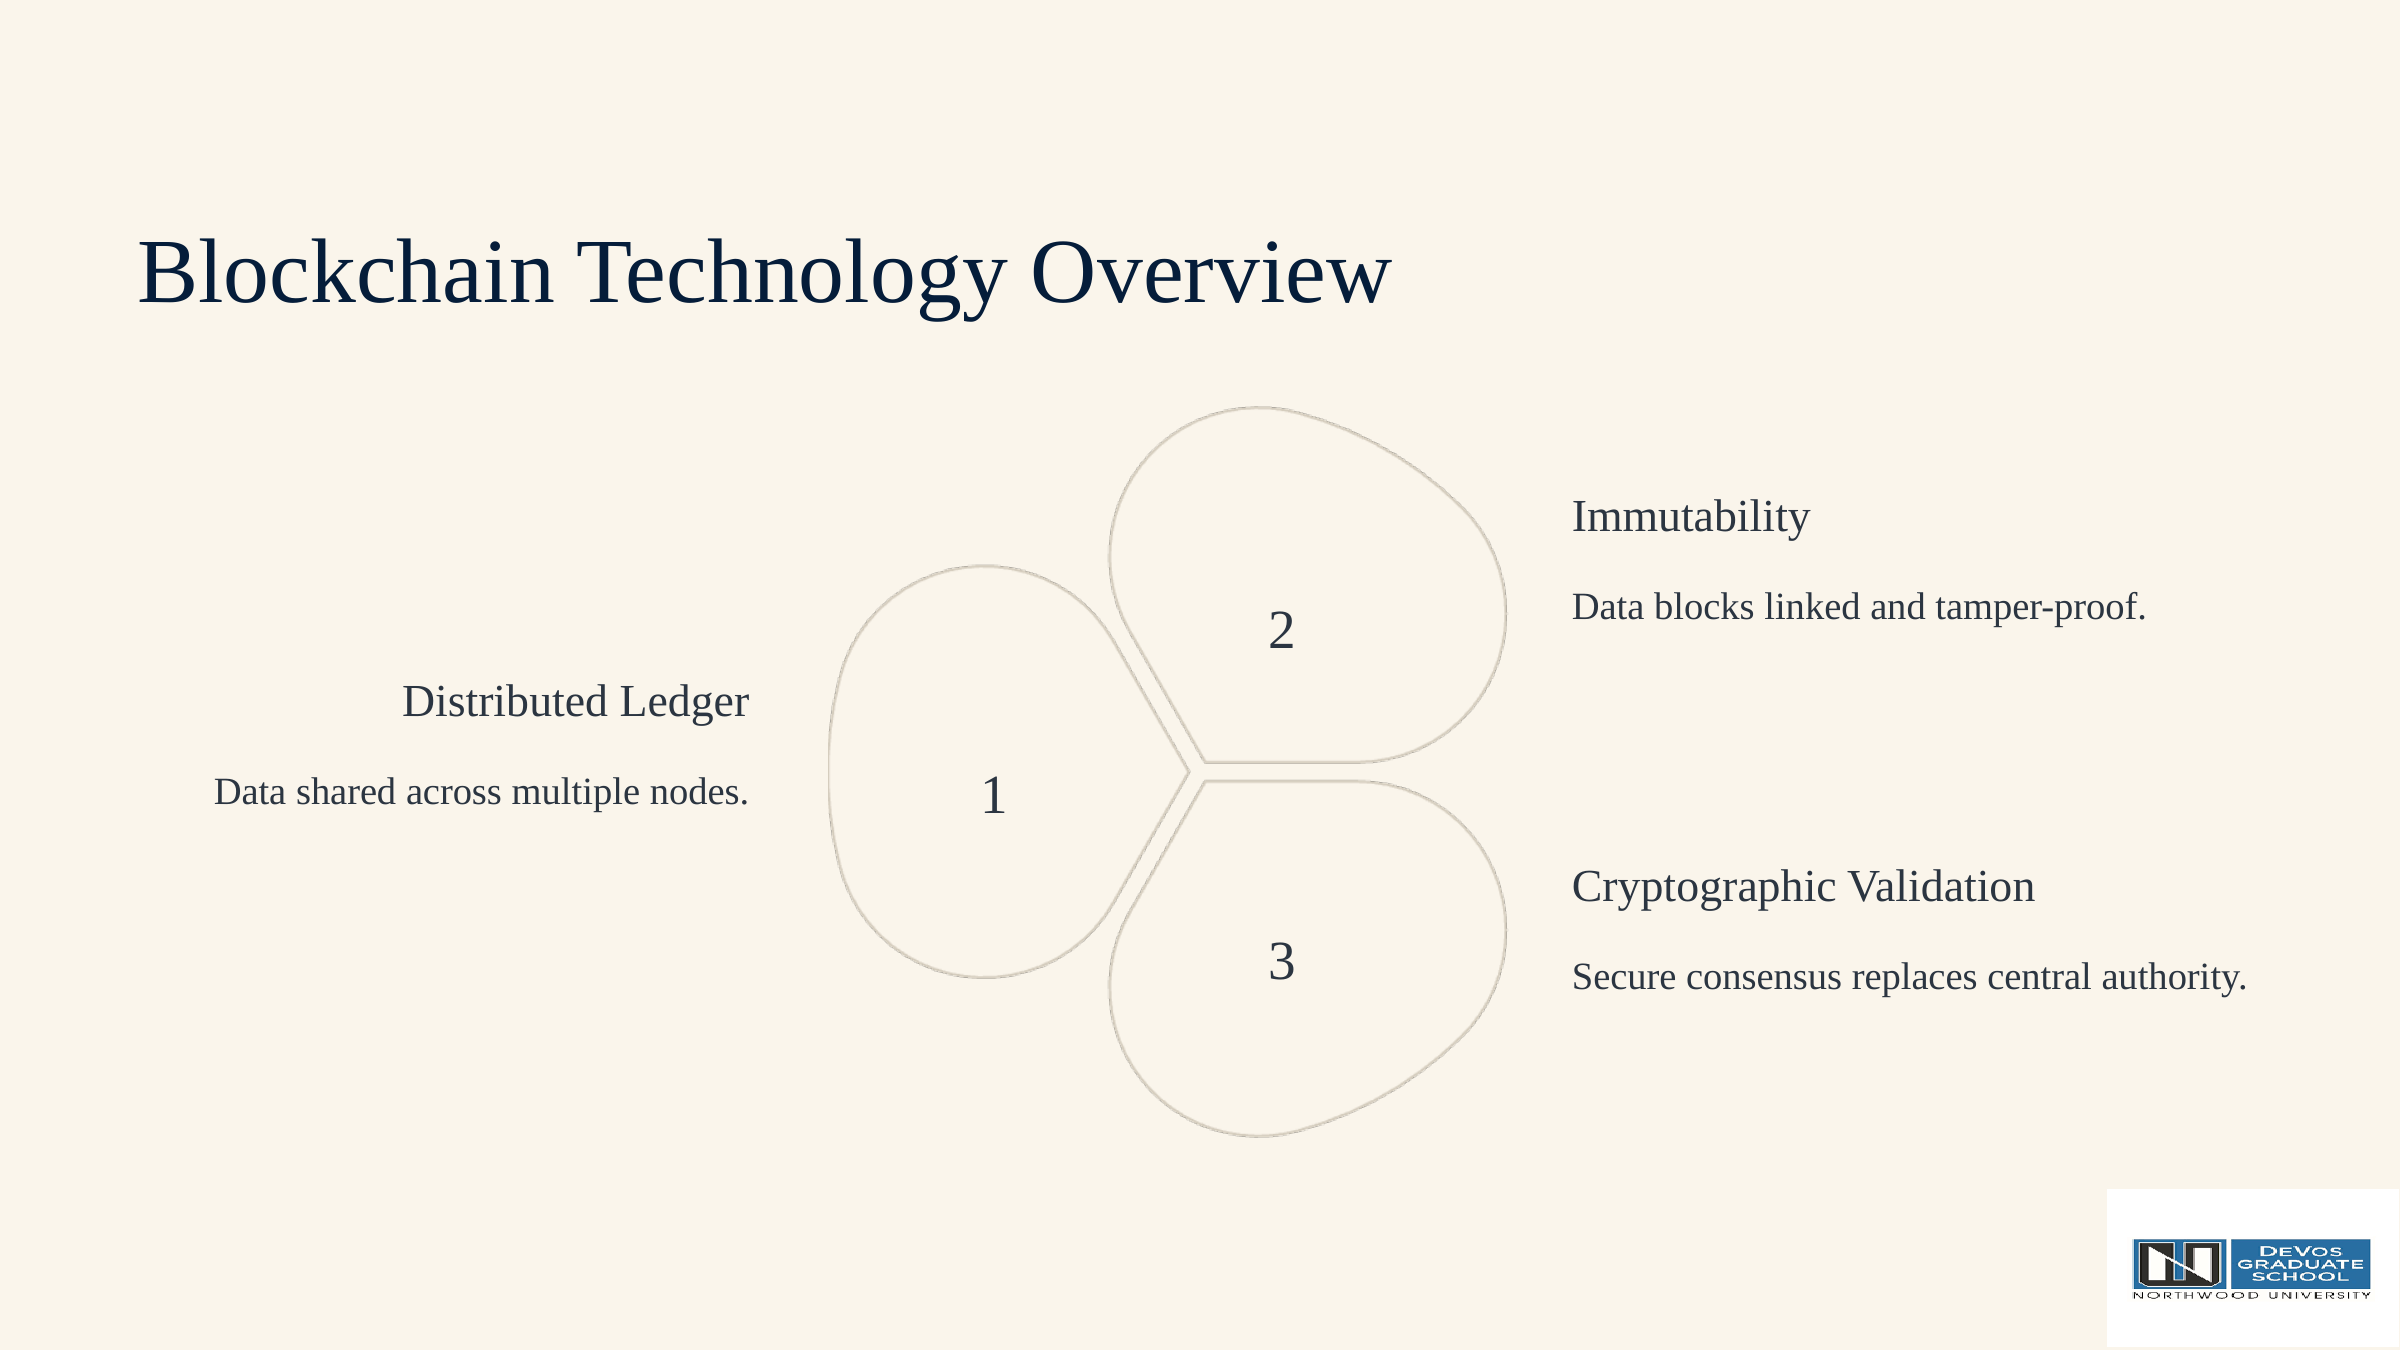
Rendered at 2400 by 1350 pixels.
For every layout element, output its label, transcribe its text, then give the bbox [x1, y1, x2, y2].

text_box Immutability [1572, 483, 2034, 542]
text_box Data blocks linked and tamper-proof. [1572, 564, 2263, 628]
picture [828, 400, 1572, 1144]
text_box Secure consensus replaces central authority. [1572, 934, 2263, 1061]
picture [2106, 1189, 2399, 1347]
text_box Data shared across multiple nodes. [137, 749, 750, 876]
text_box Blockchain Technology Overview [137, 206, 1572, 322]
text_box Distributed Ledger [287, 668, 750, 727]
text_box Cryptographic Validation [1572, 853, 2114, 912]
